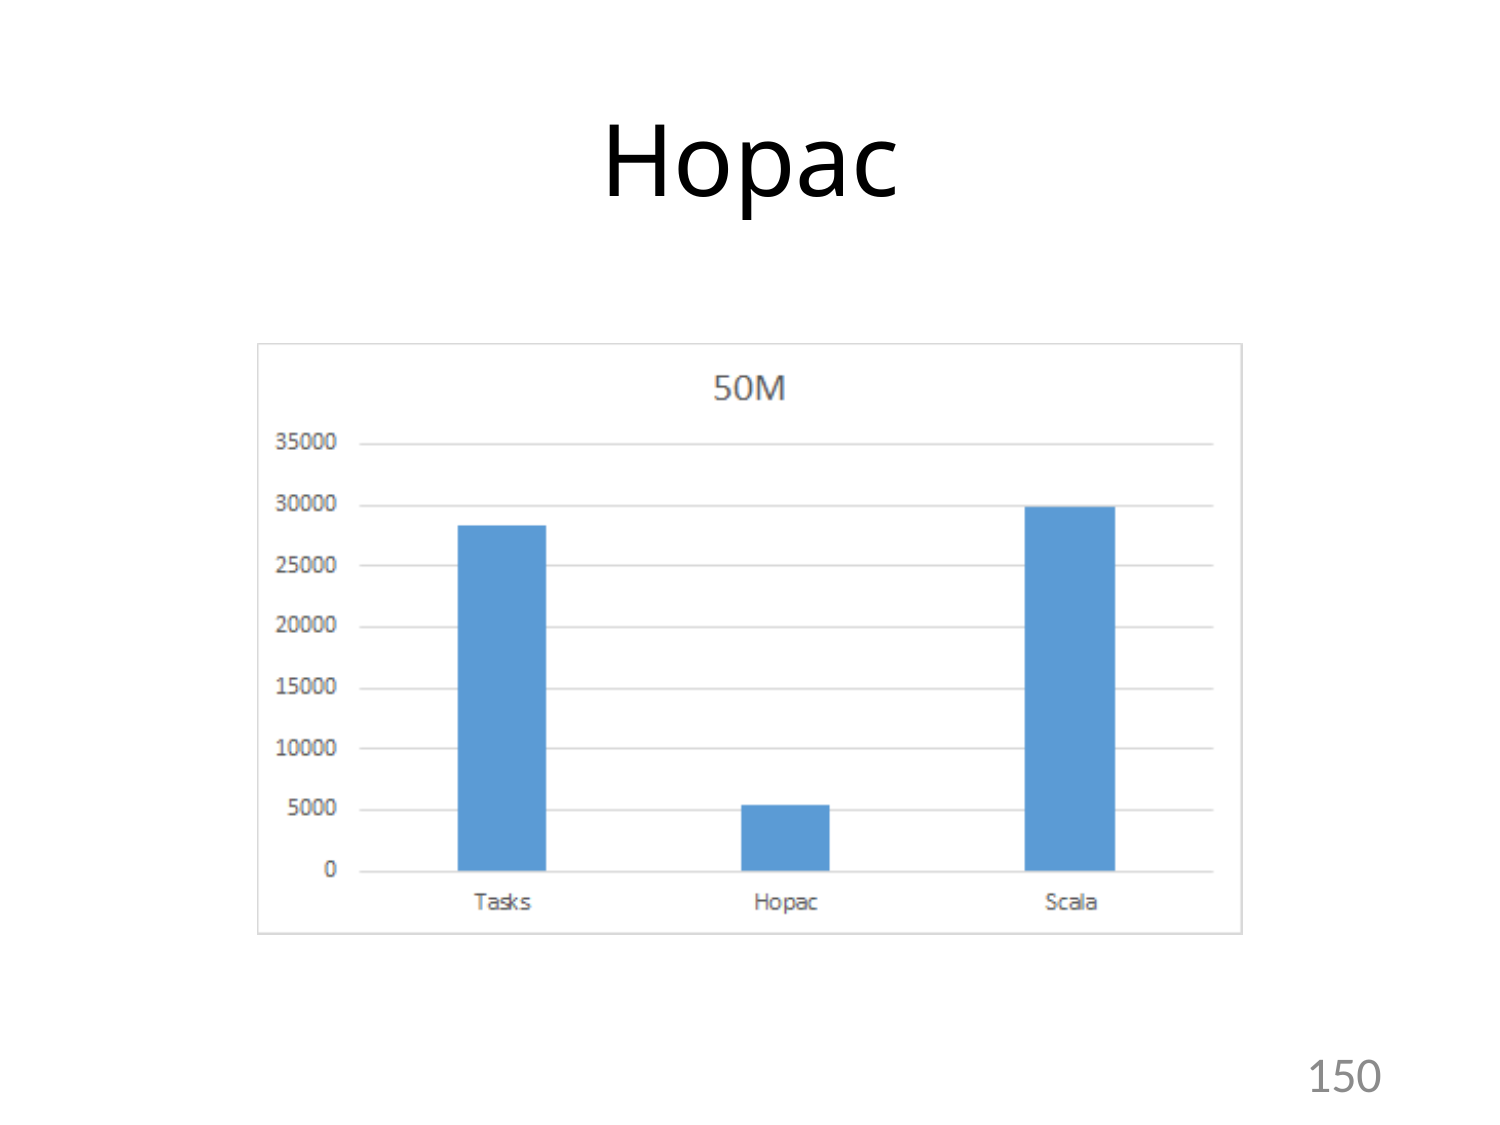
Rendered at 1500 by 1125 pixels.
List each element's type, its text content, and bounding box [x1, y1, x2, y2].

picture [257, 343, 1243, 935]
slide_number 150 [1059, 1042, 1397, 1103]
text_box Hopac [585, 88, 915, 224]
